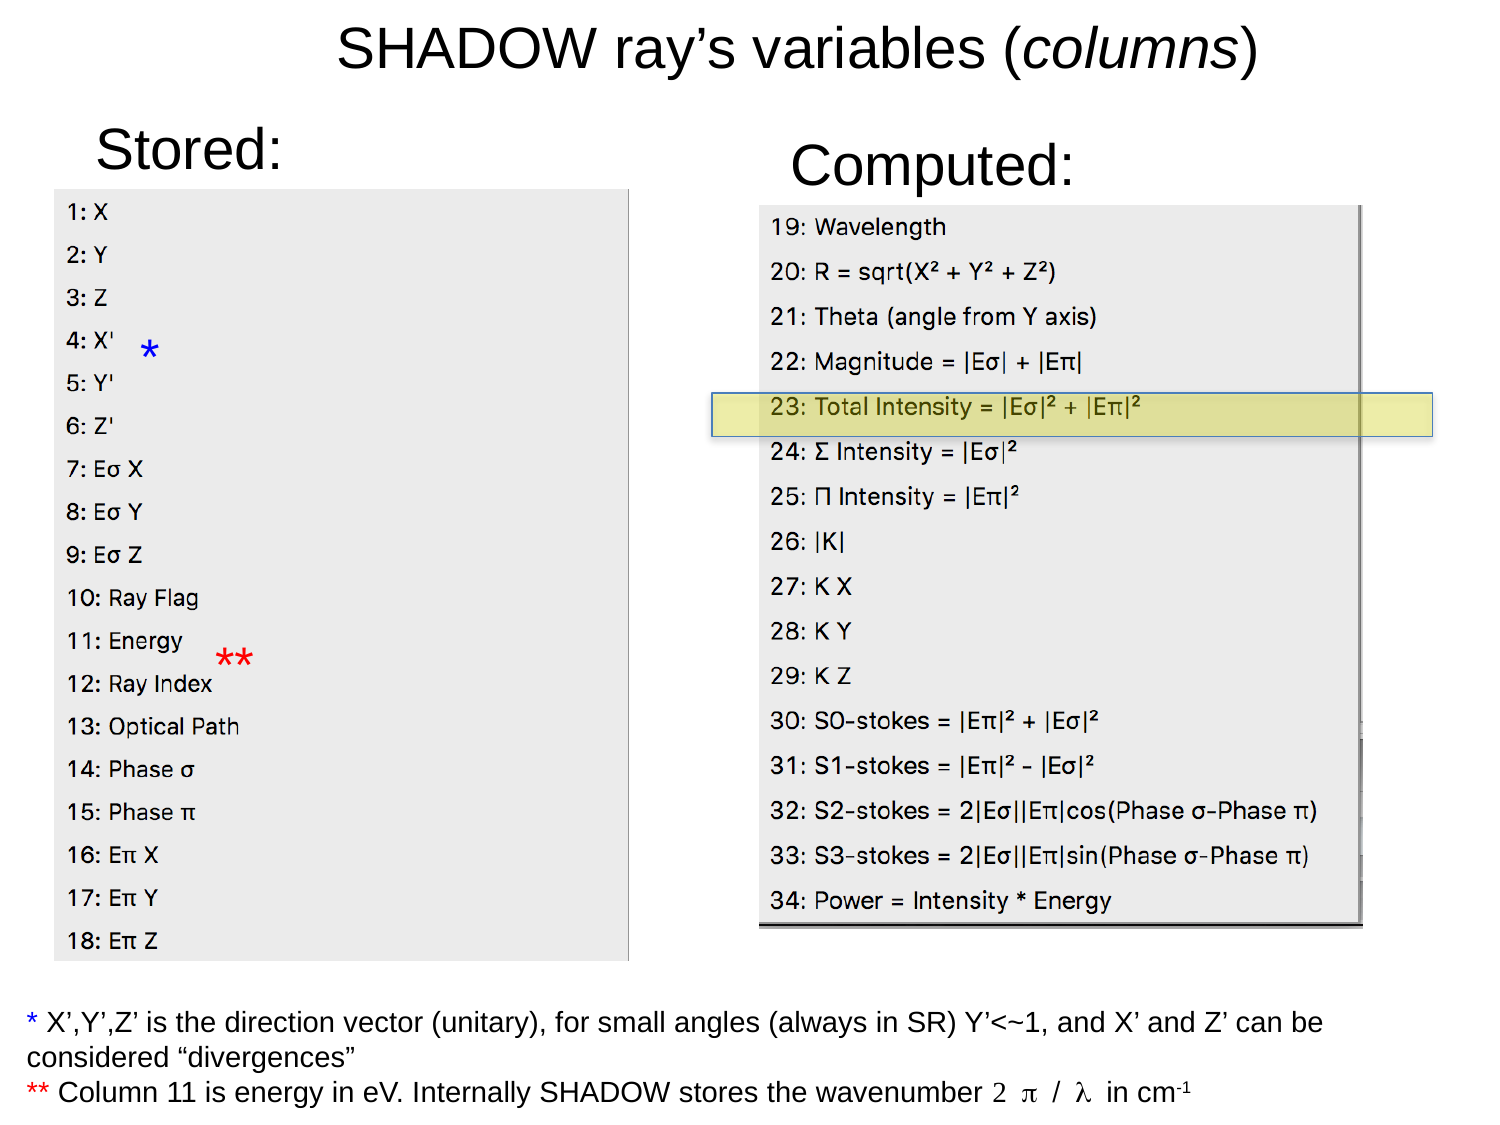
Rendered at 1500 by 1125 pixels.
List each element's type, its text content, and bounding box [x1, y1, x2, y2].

text_box [1368, 392, 1433, 437]
text_box Stored: [80, 104, 299, 188]
picture [759, 205, 1364, 929]
text_box * X’,Y’,Z’ is the direction vector (unitary), for small angles (always in SR) Y’<~1, and X’ and Z’ can be considered “divergences” ** Column 11 is energy in eV. Internally SHADOW stores the wavenumber 2 p / l in cm-1 [11, 966, 1463, 1125]
text_box SHADOW ray’s variables (columns) [321, 3, 1275, 88]
text_box [711, 392, 754, 437]
picture [54, 189, 629, 961]
text_box Computed: [775, 120, 1091, 204]
